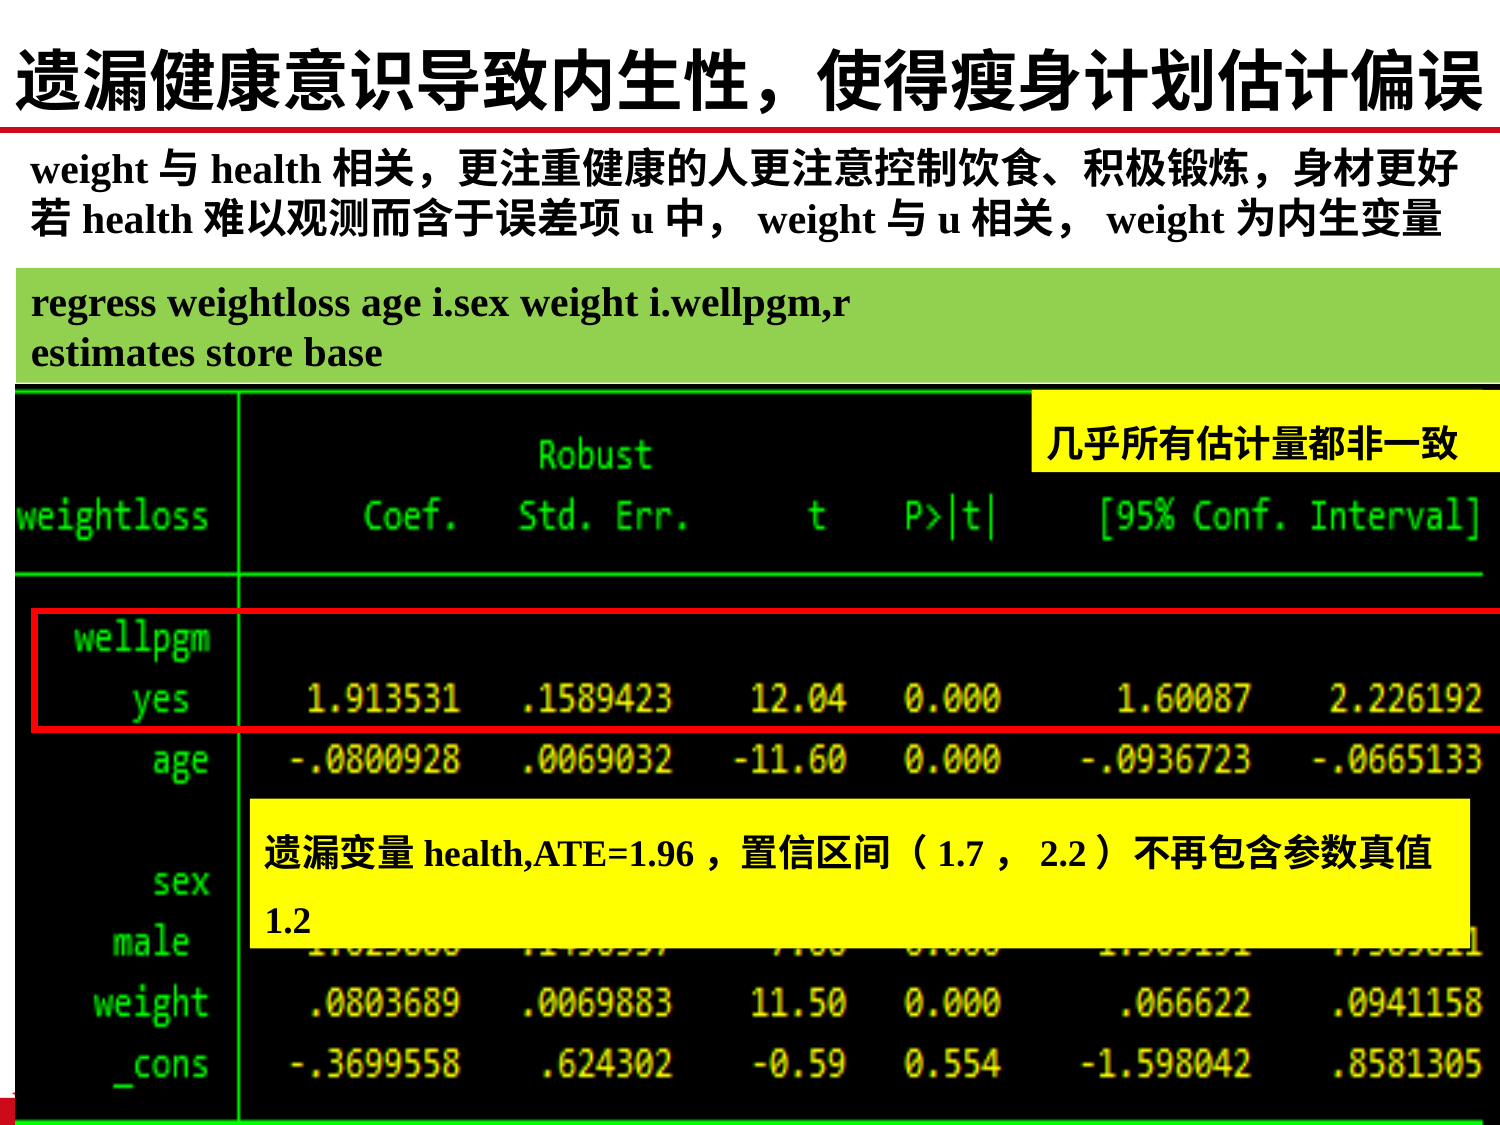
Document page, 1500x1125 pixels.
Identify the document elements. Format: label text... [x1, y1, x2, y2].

text_box weight与health相关，更注重健康的人更注意控制饮食、积极锻炼，身材更好 若health难以观测而含于误差项u中，weight与u相关，weight为内生变量 [15, 134, 1500, 250]
picture [0, 384, 1500, 1125]
text_box 遗漏健康意识导致内生性，使得瘦身计划估计偏误 [0, 31, 1500, 127]
text_box regress weightloss age i.sex weight i.wellpgm,r estimates store base [16, 267, 1500, 383]
